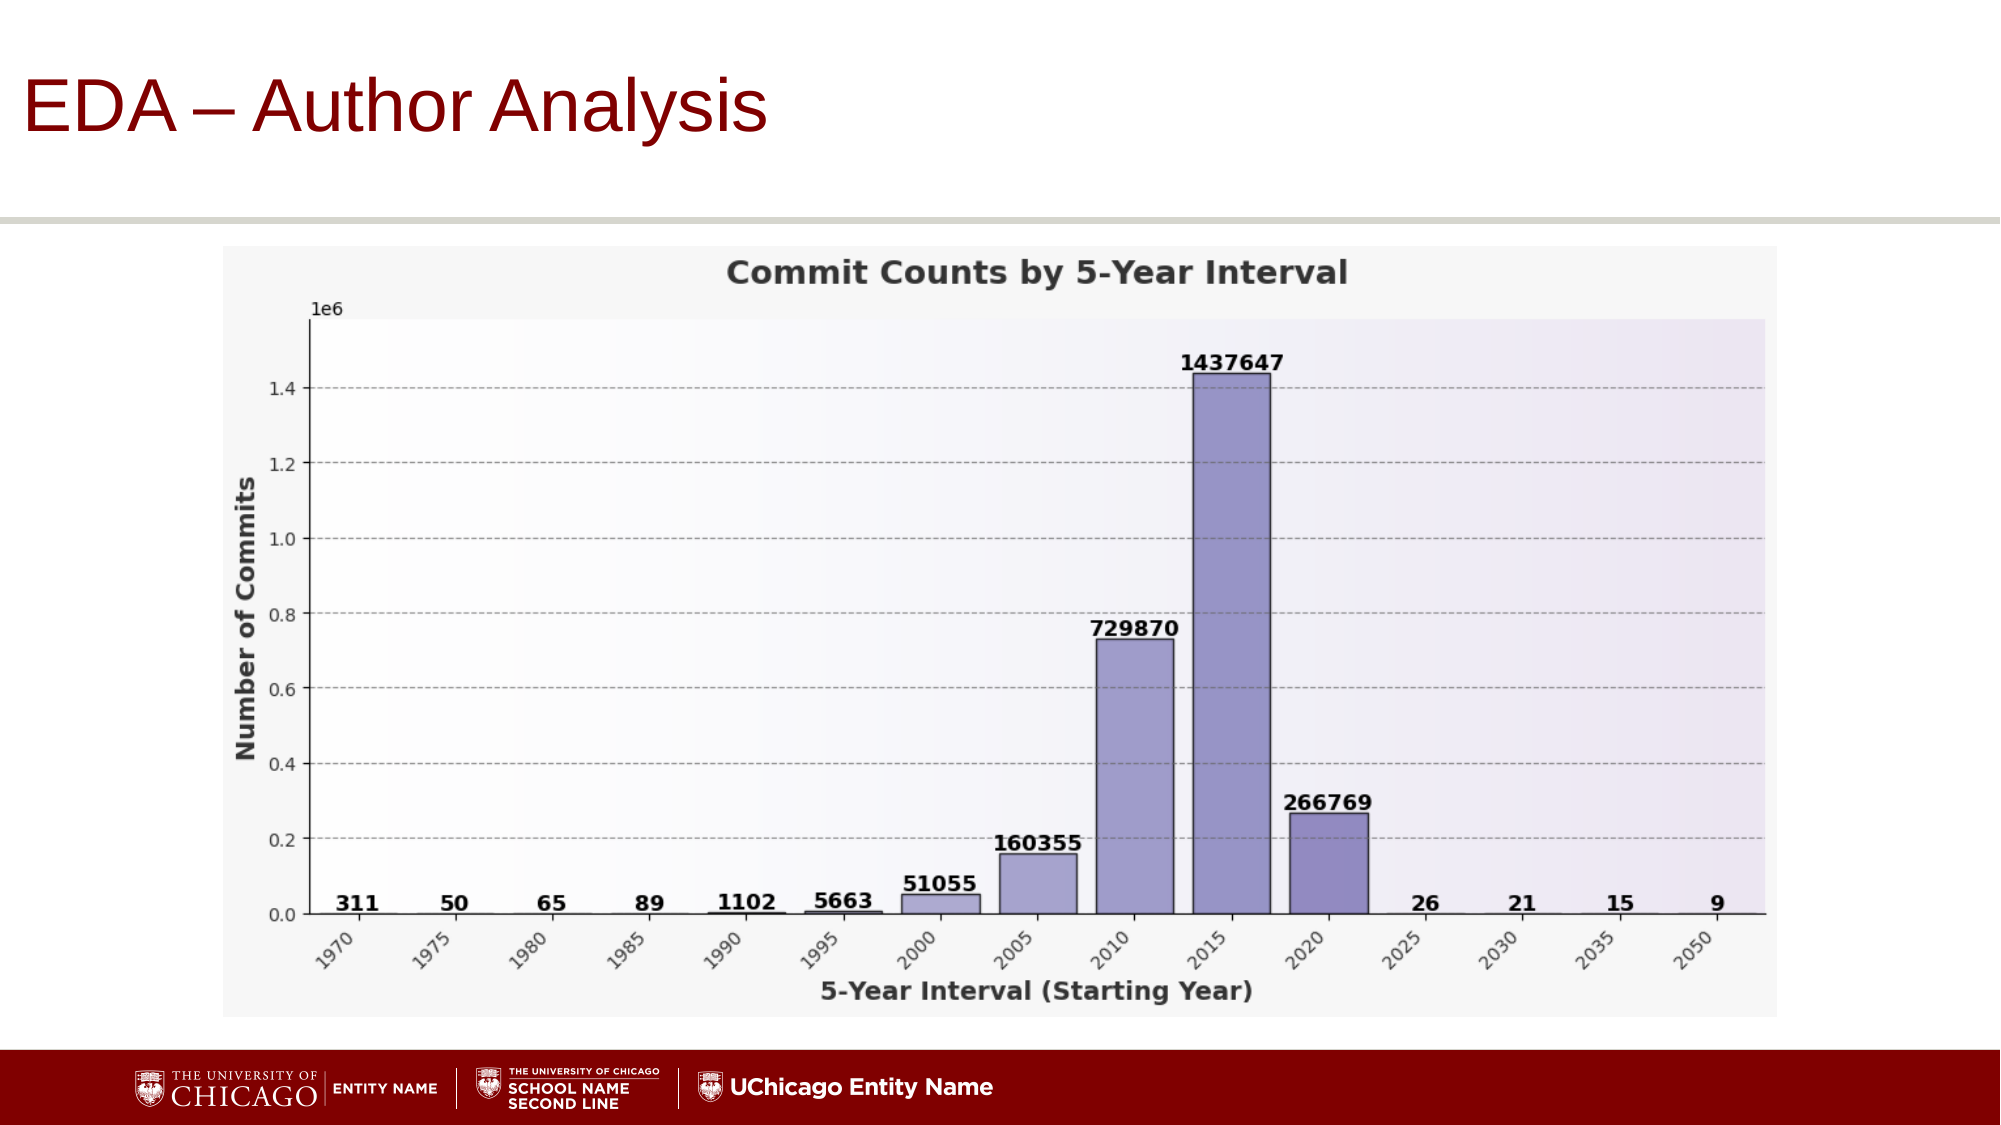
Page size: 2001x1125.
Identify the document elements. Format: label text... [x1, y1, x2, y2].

picture [115, 1050, 1017, 1125]
picture [223, 246, 1777, 1017]
title EDA – Author Analysis [22, 0, 1976, 216]
